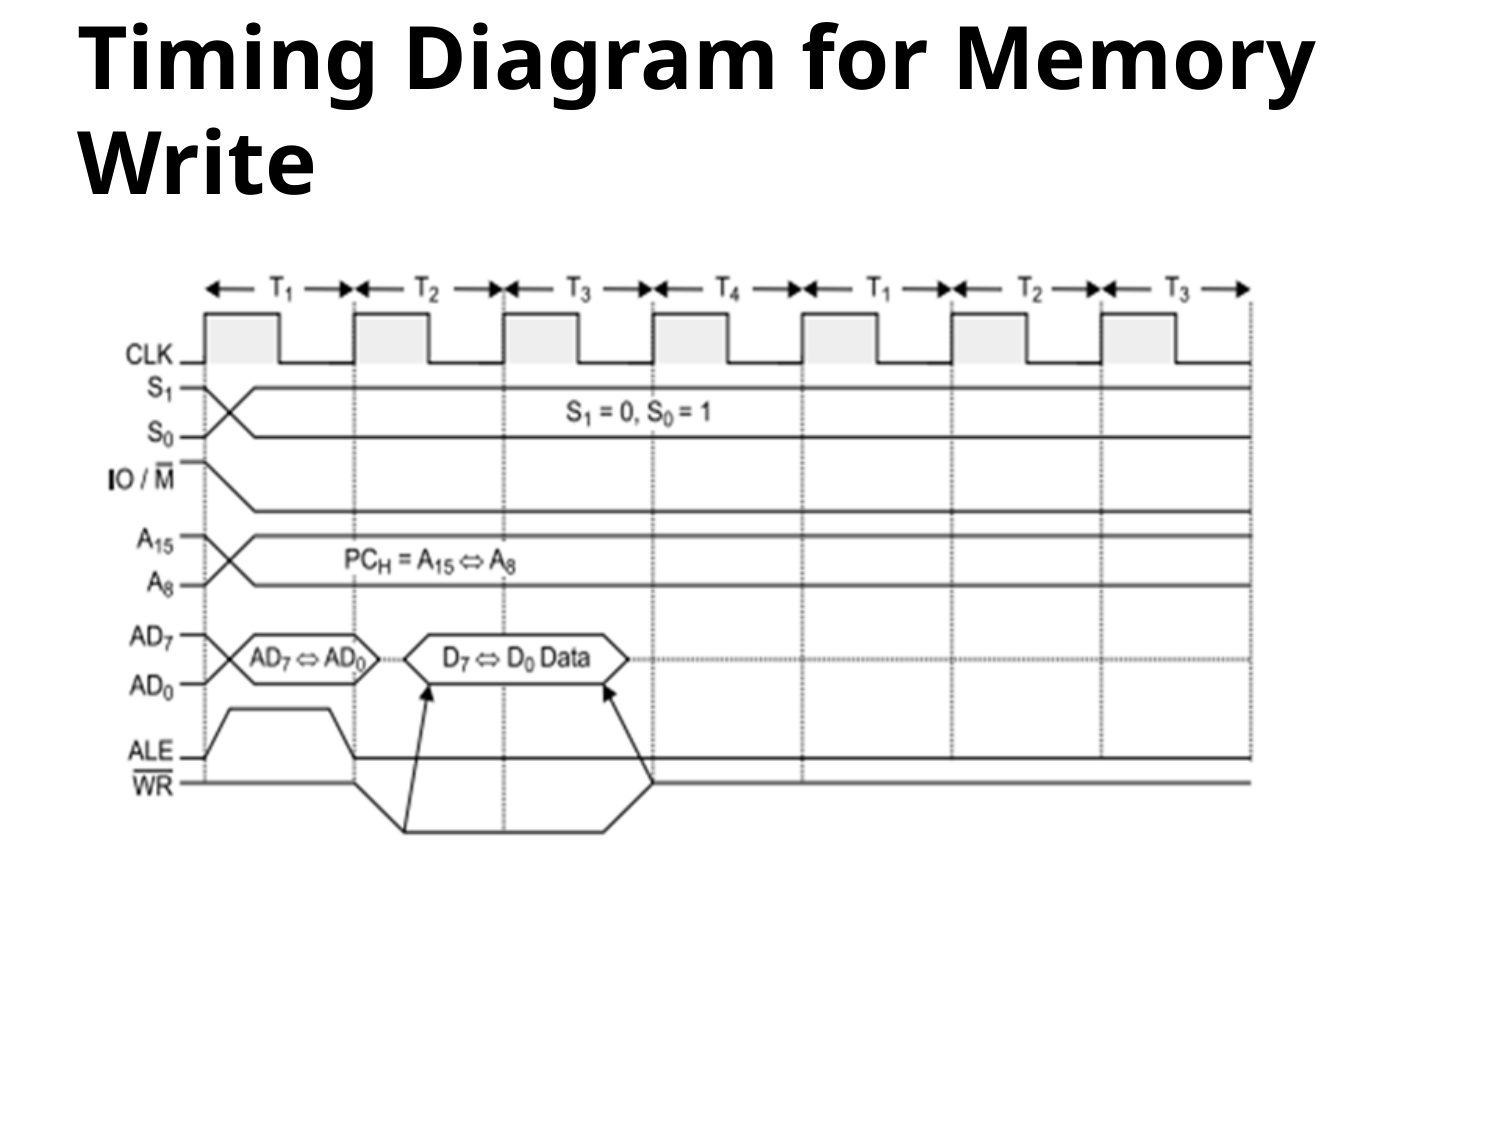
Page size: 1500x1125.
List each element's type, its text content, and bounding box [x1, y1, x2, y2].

list [36, 249, 1457, 888]
picture [80, 232, 1291, 876]
title Timing Diagram for Memory Write [77, 1, 1417, 249]
